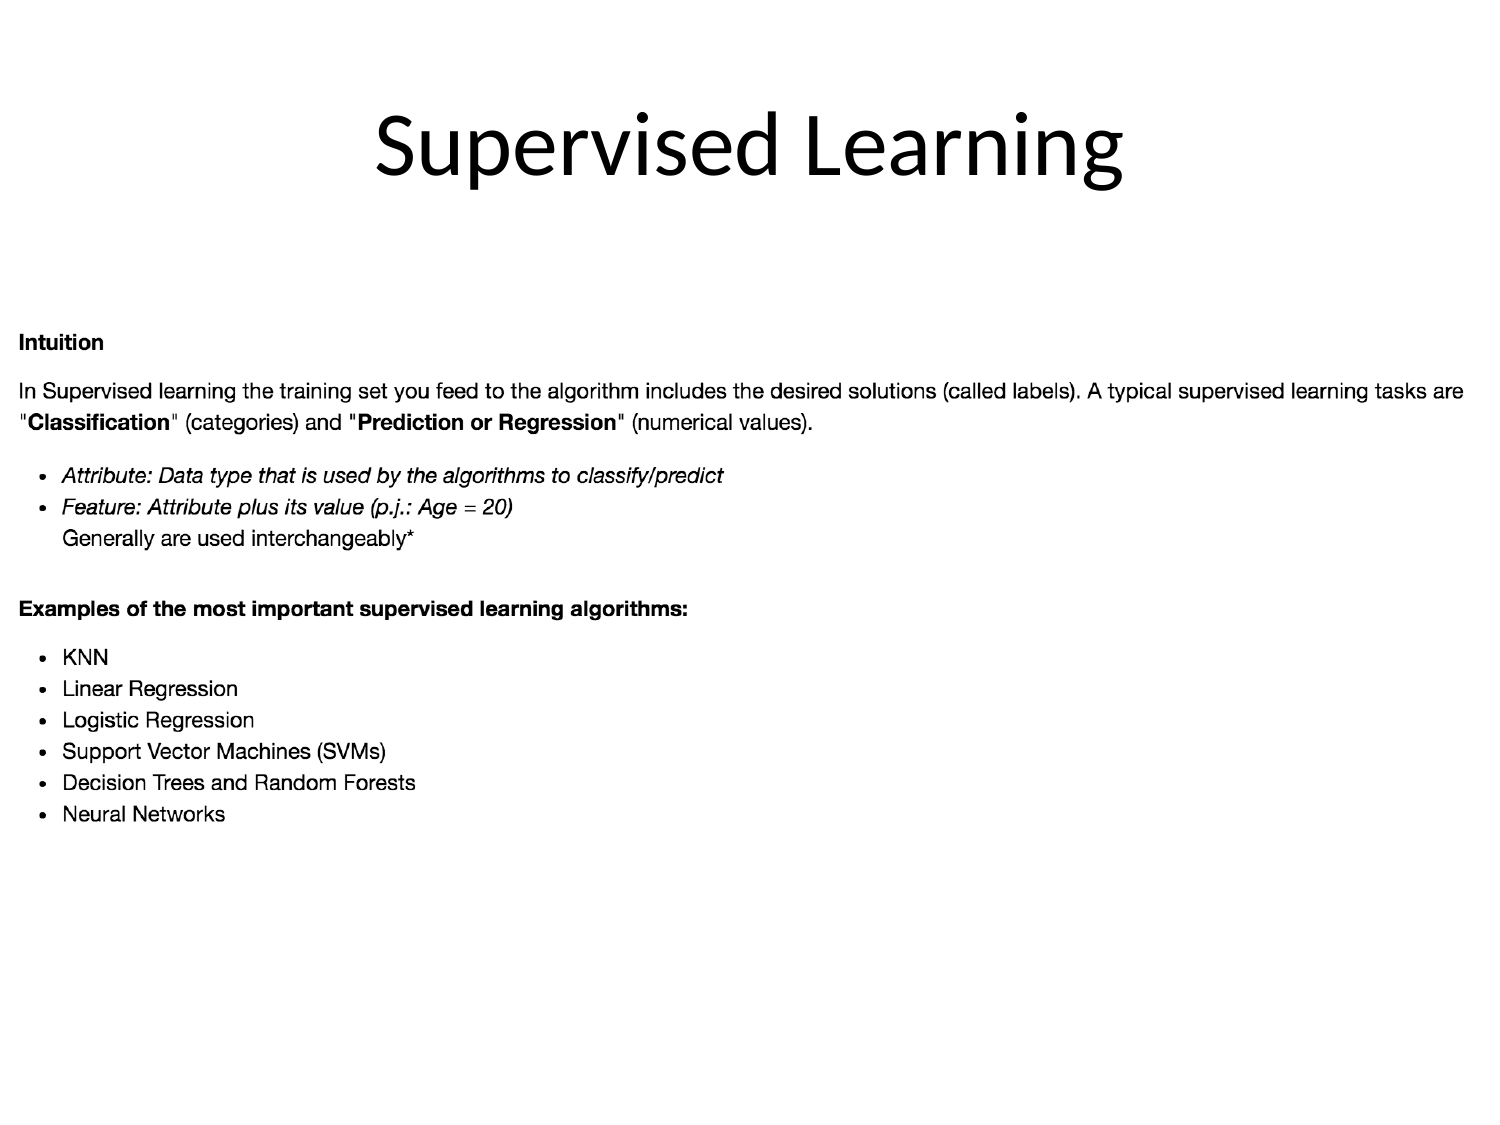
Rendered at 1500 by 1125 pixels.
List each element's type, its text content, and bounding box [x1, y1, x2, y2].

title Supervised Learning [75, 45, 1425, 233]
picture [0, 315, 1500, 841]
